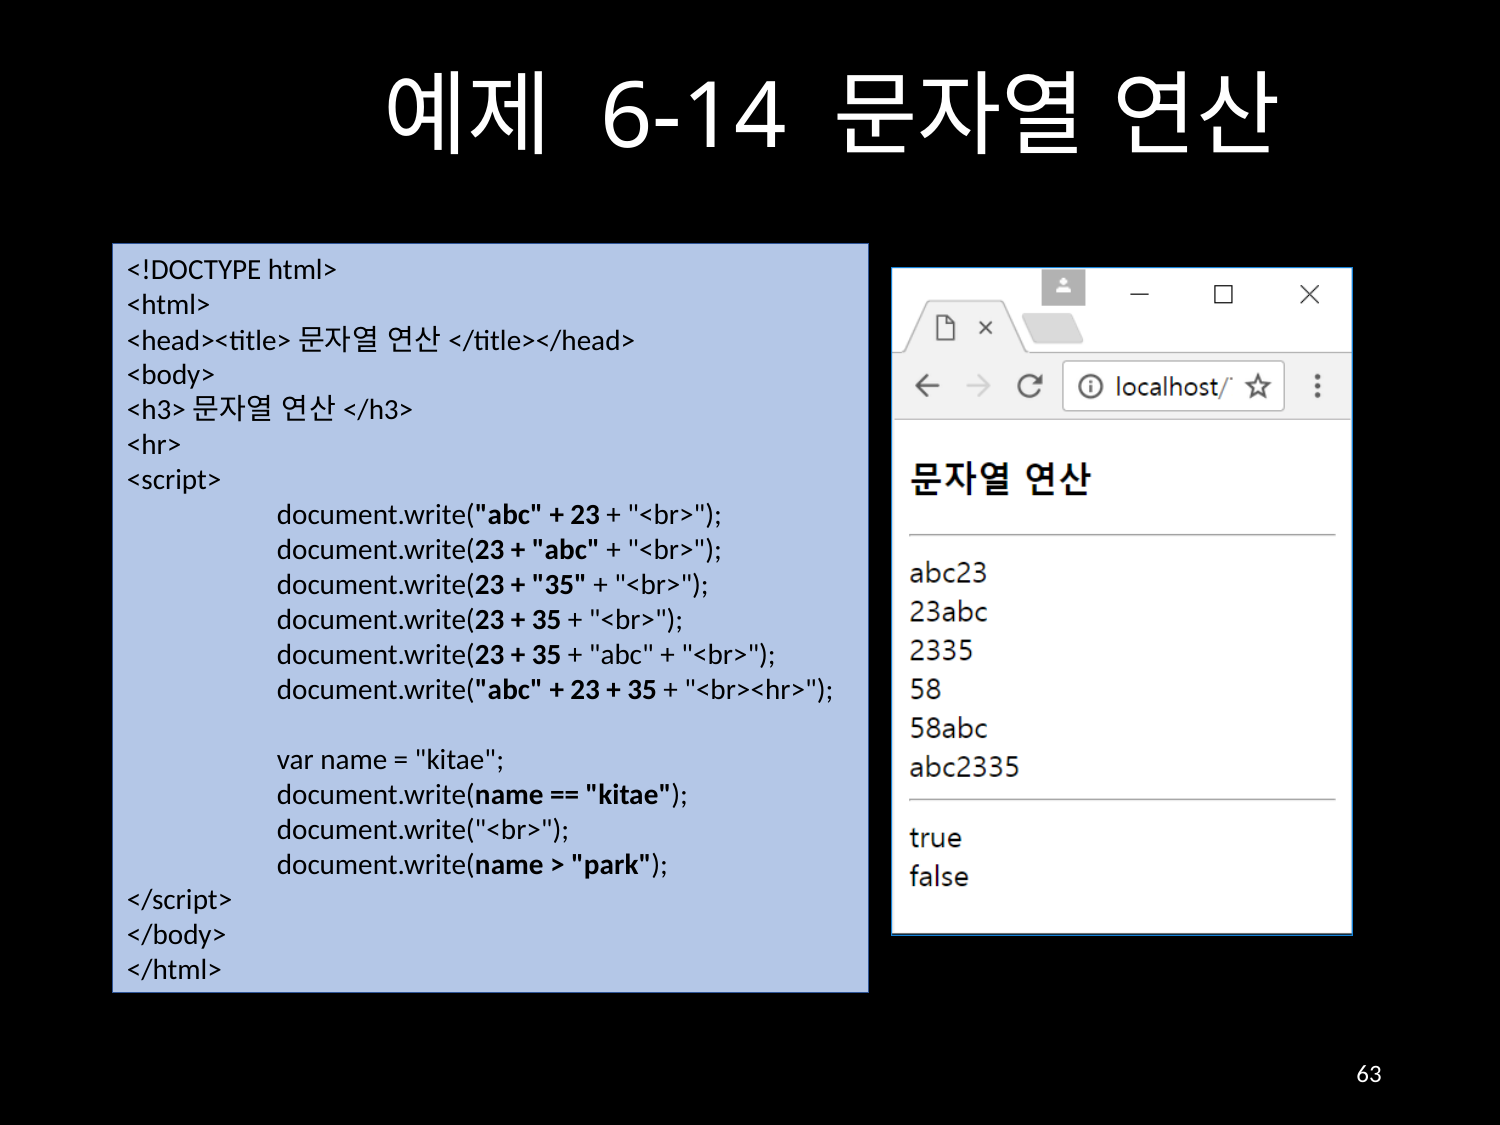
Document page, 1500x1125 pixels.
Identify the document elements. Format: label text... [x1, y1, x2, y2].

title 예제 6-14 문자열 연산 [368, 43, 1415, 192]
slide_number 63 [1059, 1042, 1397, 1103]
picture [891, 267, 1353, 936]
text_box <!DOCTYPE html> <html> <head><title>문자열 연산</title></head> <body> <h3>문자열 연산</h3> <hr> <script> document.write("abc" + 23 + "<br>"); document.write(23 + "abc" + "<br>"); document.write(23 + "35" + "<br>"); document.write(23 + 35 + "<br>"); document.write(23 + 35 + "abc" + "<br>"); document.write("abc" + 23 + 35 + "<br><hr>"); var name = "kitae"; document.write(name == "kitae"); document.write("<br>"); document.write(name > "park"); </script> </body> </html> [112, 243, 869, 993]
